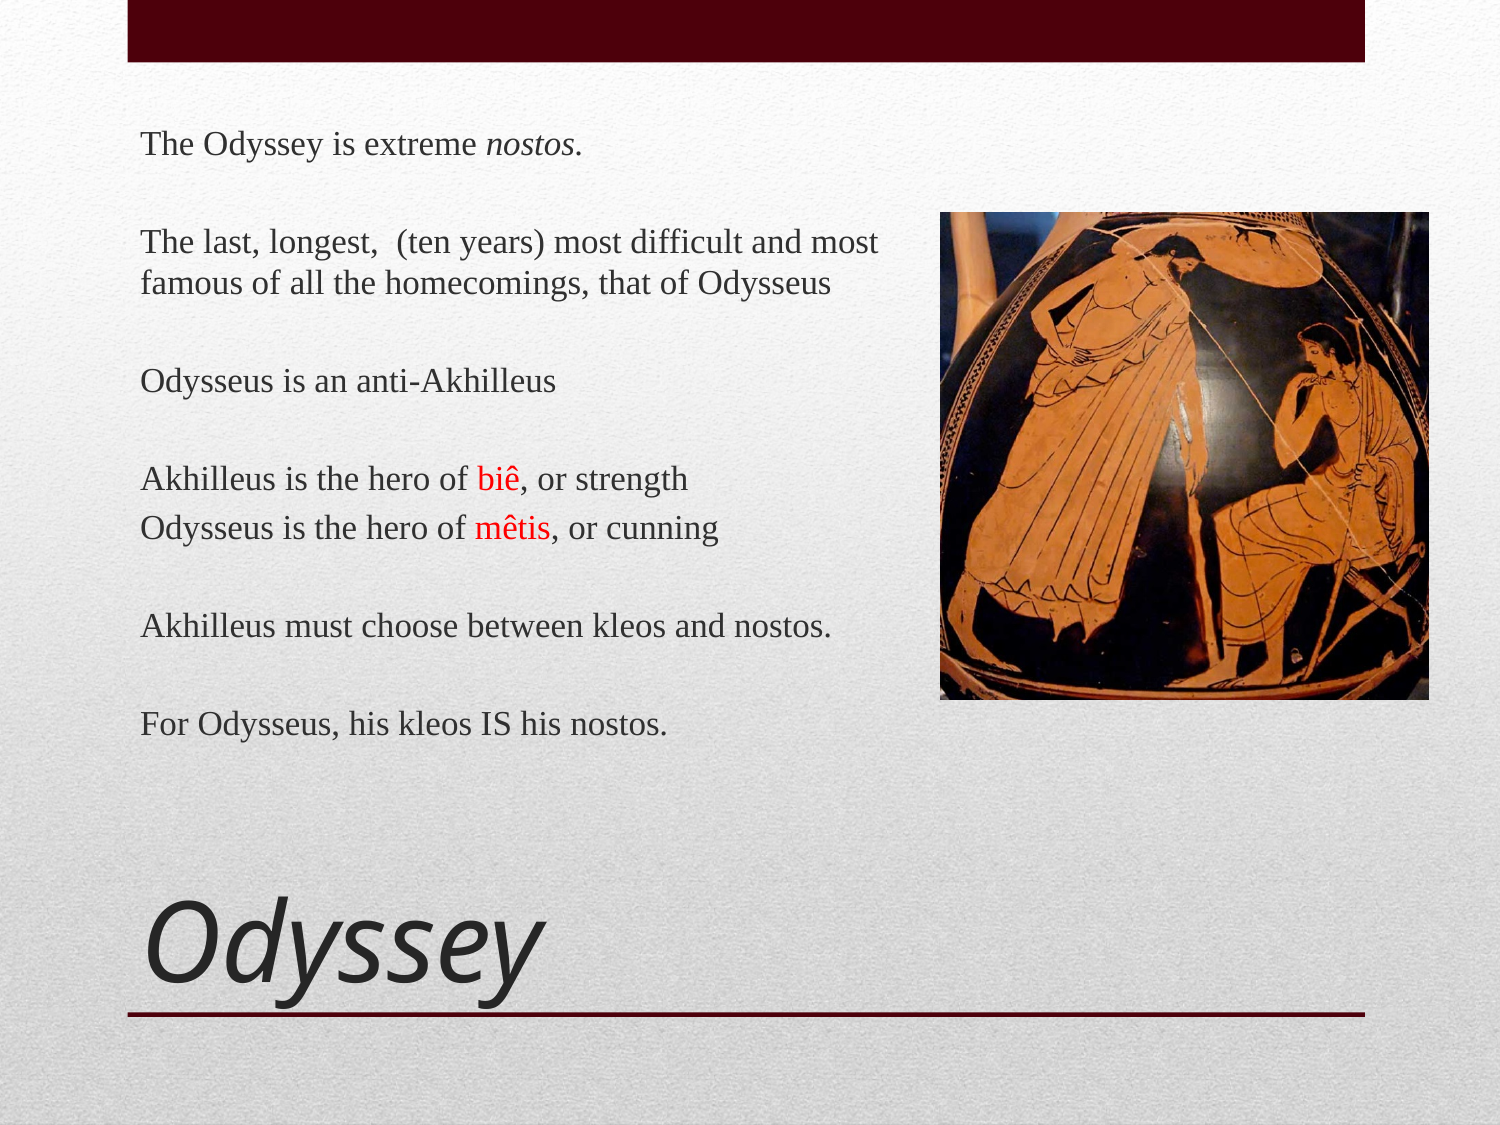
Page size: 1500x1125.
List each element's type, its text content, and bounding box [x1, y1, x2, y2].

list The Odyssey is extreme nostos. The last, longest, (ten years) most difficult and most famous of all the homecomings, that of Odysseus Odysseus is an anti-Akhilleus Akhilleus is the hero of biê, or strength Odysseus is the hero of mêtis, or cunning Akhilleus must choose between kleos and nostos. For Odysseus, his kleos IS his nostos. [125, 112, 950, 750]
picture [939, 211, 1429, 701]
title Odyssey [125, 750, 1238, 1013]
